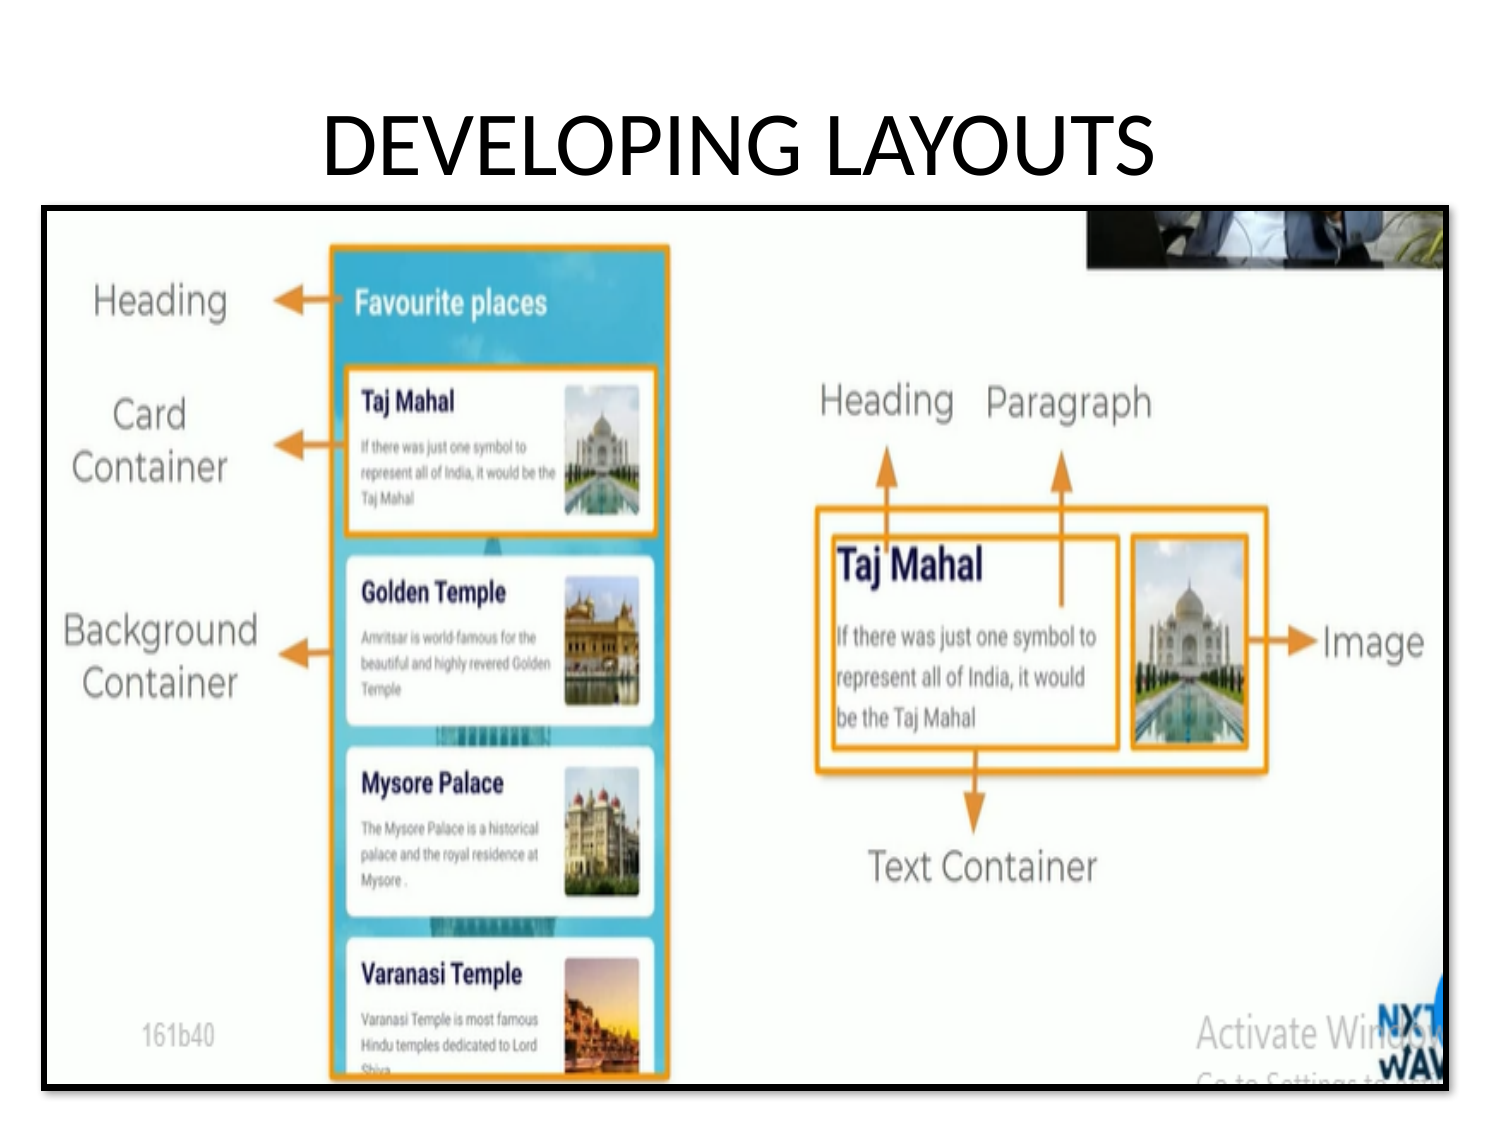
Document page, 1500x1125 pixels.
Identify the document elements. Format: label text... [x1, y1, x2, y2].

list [46, 210, 1444, 1085]
title DEVELOPING LAYOUTS [75, 45, 1425, 202]
